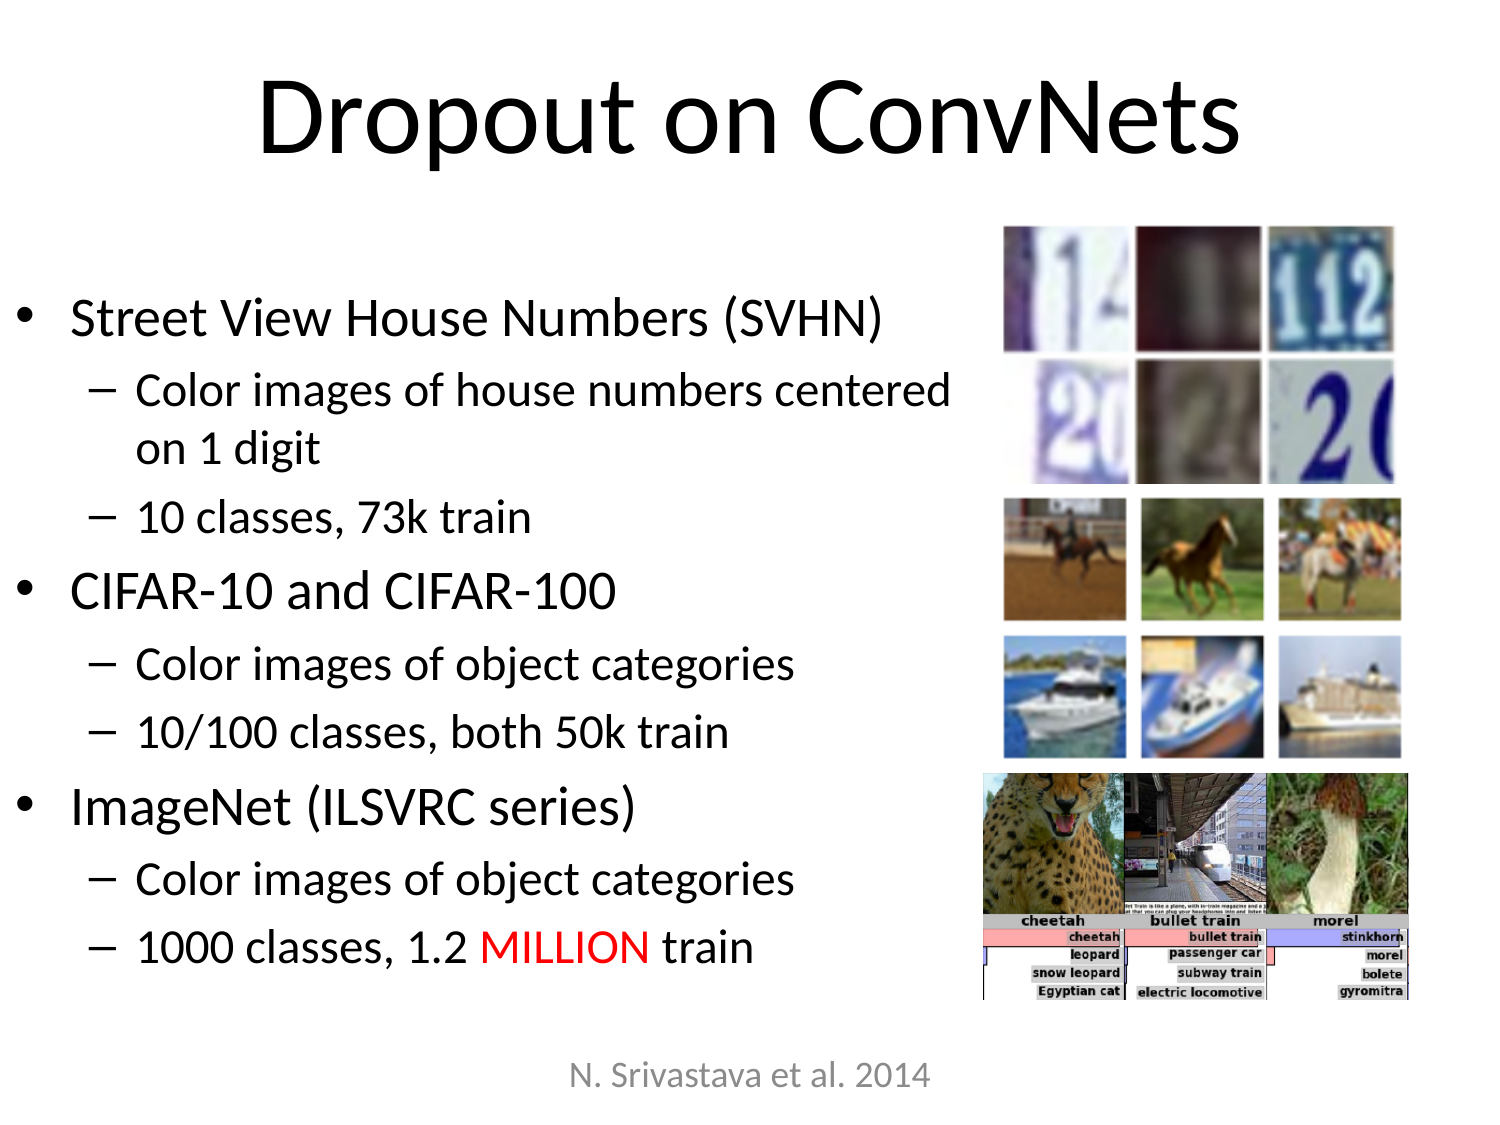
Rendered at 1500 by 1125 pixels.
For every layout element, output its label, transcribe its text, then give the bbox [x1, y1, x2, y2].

picture [980, 768, 1410, 1001]
list Street View House Numbers (SVHN) Color images of house numbers centered on 1 digit 10 classes, 73k train CIFAR-10 and CIFAR-100 Color images of object categories 10/100 classes, both 50k train ImageNet (ILSVRC series) Color images of object categories 1000 classes, 1.2 MILLION train [0, 272, 983, 987]
picture [997, 490, 1412, 765]
footer N. Srivastava et al. 2014 [512, 1042, 988, 1103]
title Dropout on ConvNets [0, 0, 1500, 218]
picture [1002, 215, 1400, 484]
